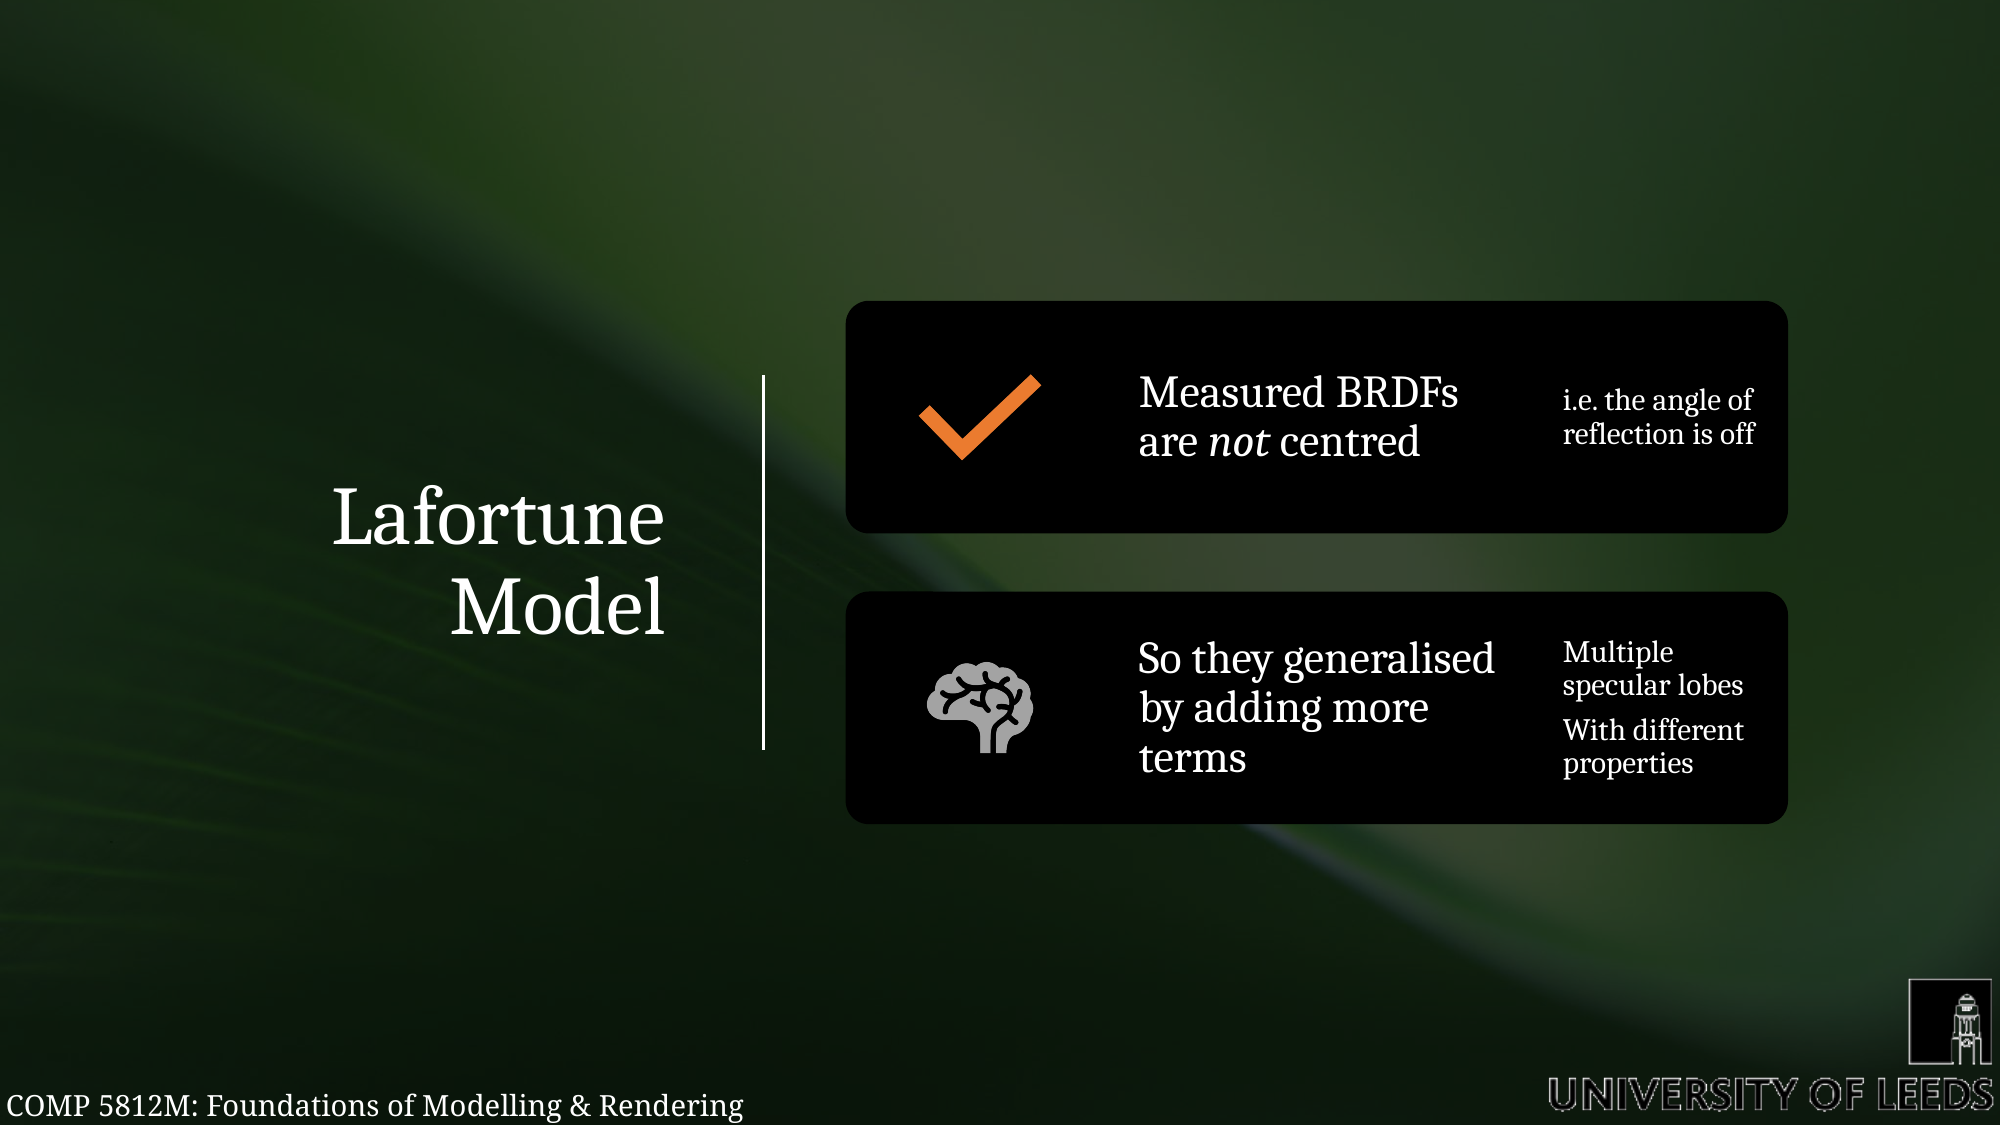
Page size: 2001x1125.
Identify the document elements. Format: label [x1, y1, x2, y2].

picture [0, 0, 2000, 1125]
text_box [845, 174, 1788, 951]
